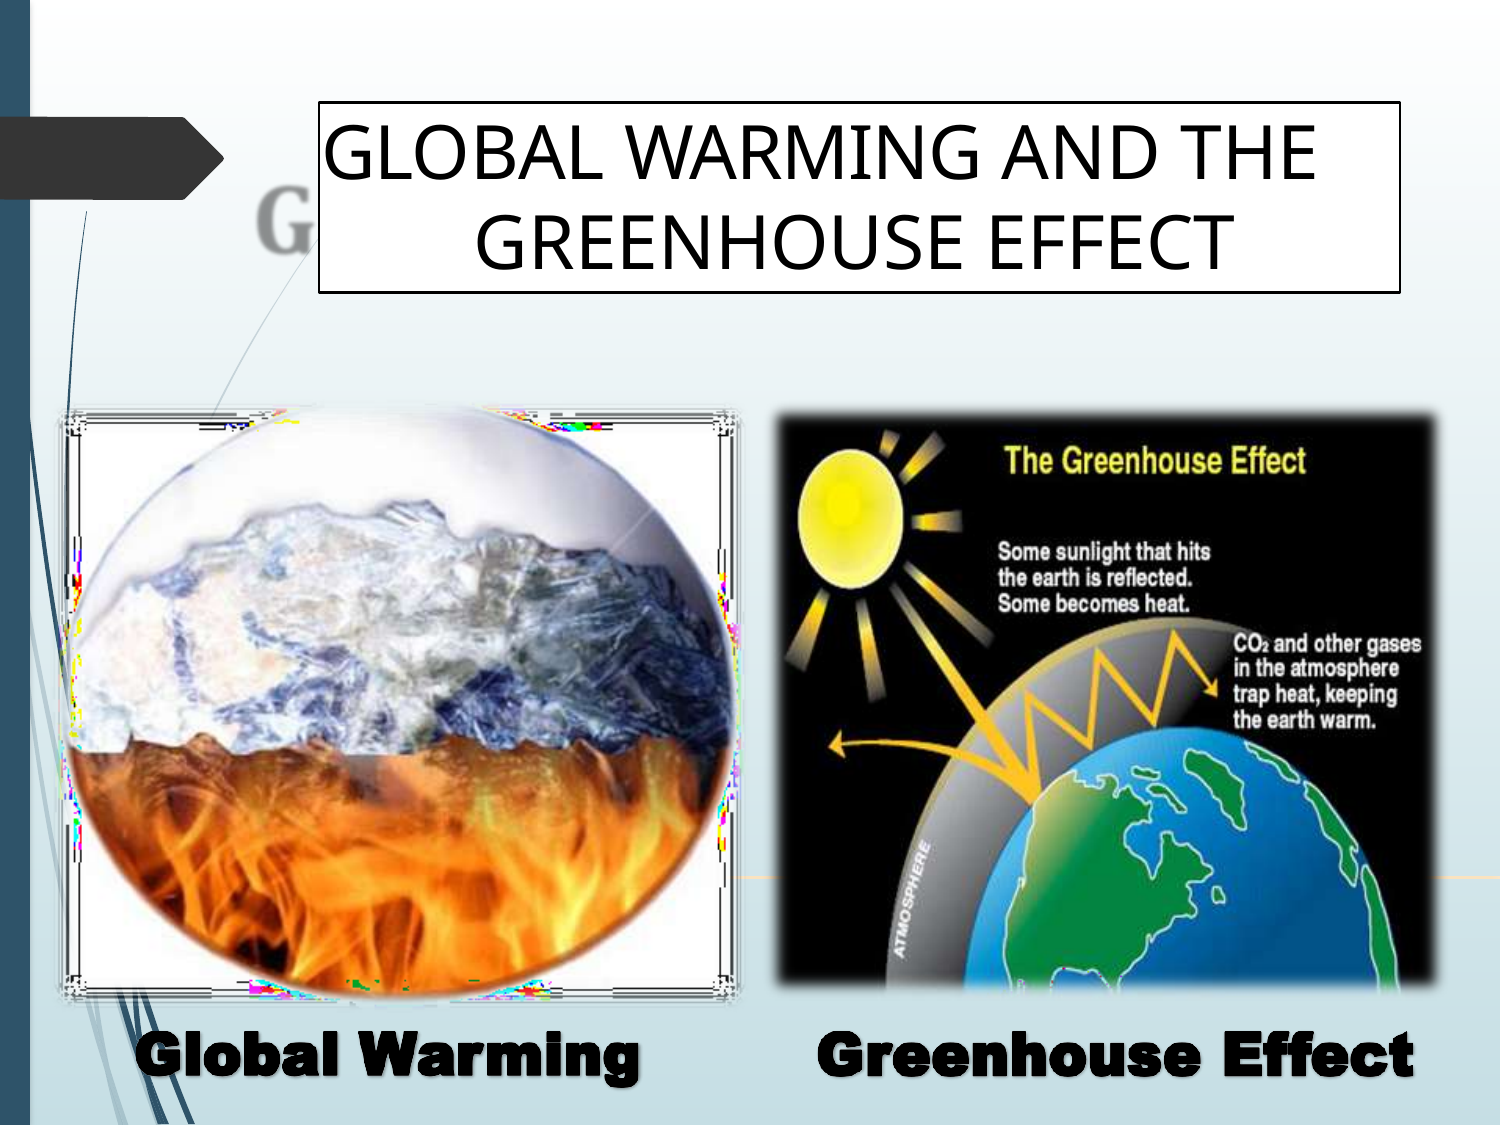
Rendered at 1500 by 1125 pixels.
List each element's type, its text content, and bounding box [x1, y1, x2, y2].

text_box [135, 1031, 639, 1088]
title GLOBAL WARMING AND THE GREENHOUSE EFFECT [318, 101, 1401, 294]
text_box [187, 120, 318, 282]
text_box [96, 999, 682, 1096]
text_box [817, 1031, 1414, 1077]
text_box [762, 399, 1451, 1001]
text_box [49, 399, 751, 1013]
text_box [778, 999, 1454, 1096]
